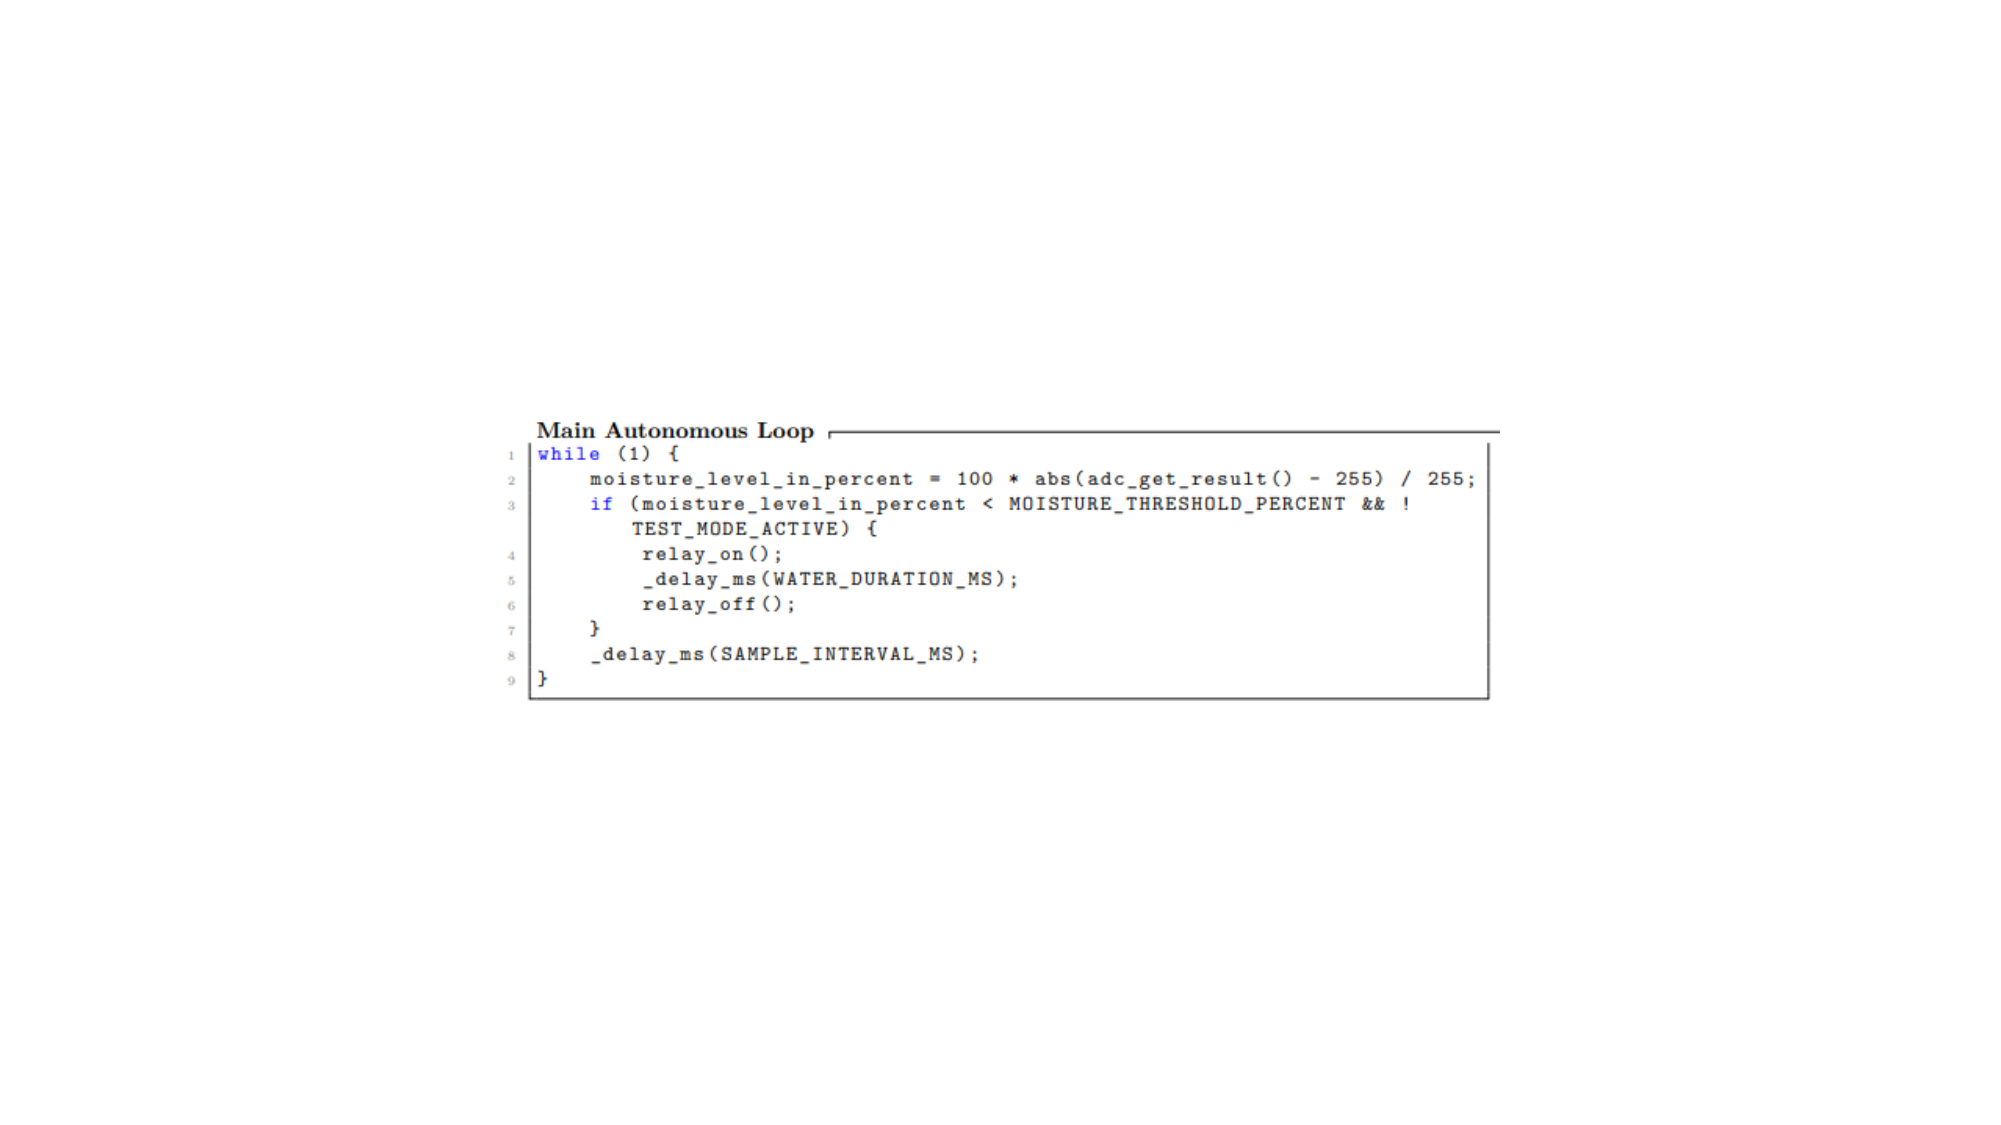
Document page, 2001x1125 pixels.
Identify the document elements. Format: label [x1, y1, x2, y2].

picture [500, 409, 1500, 716]
